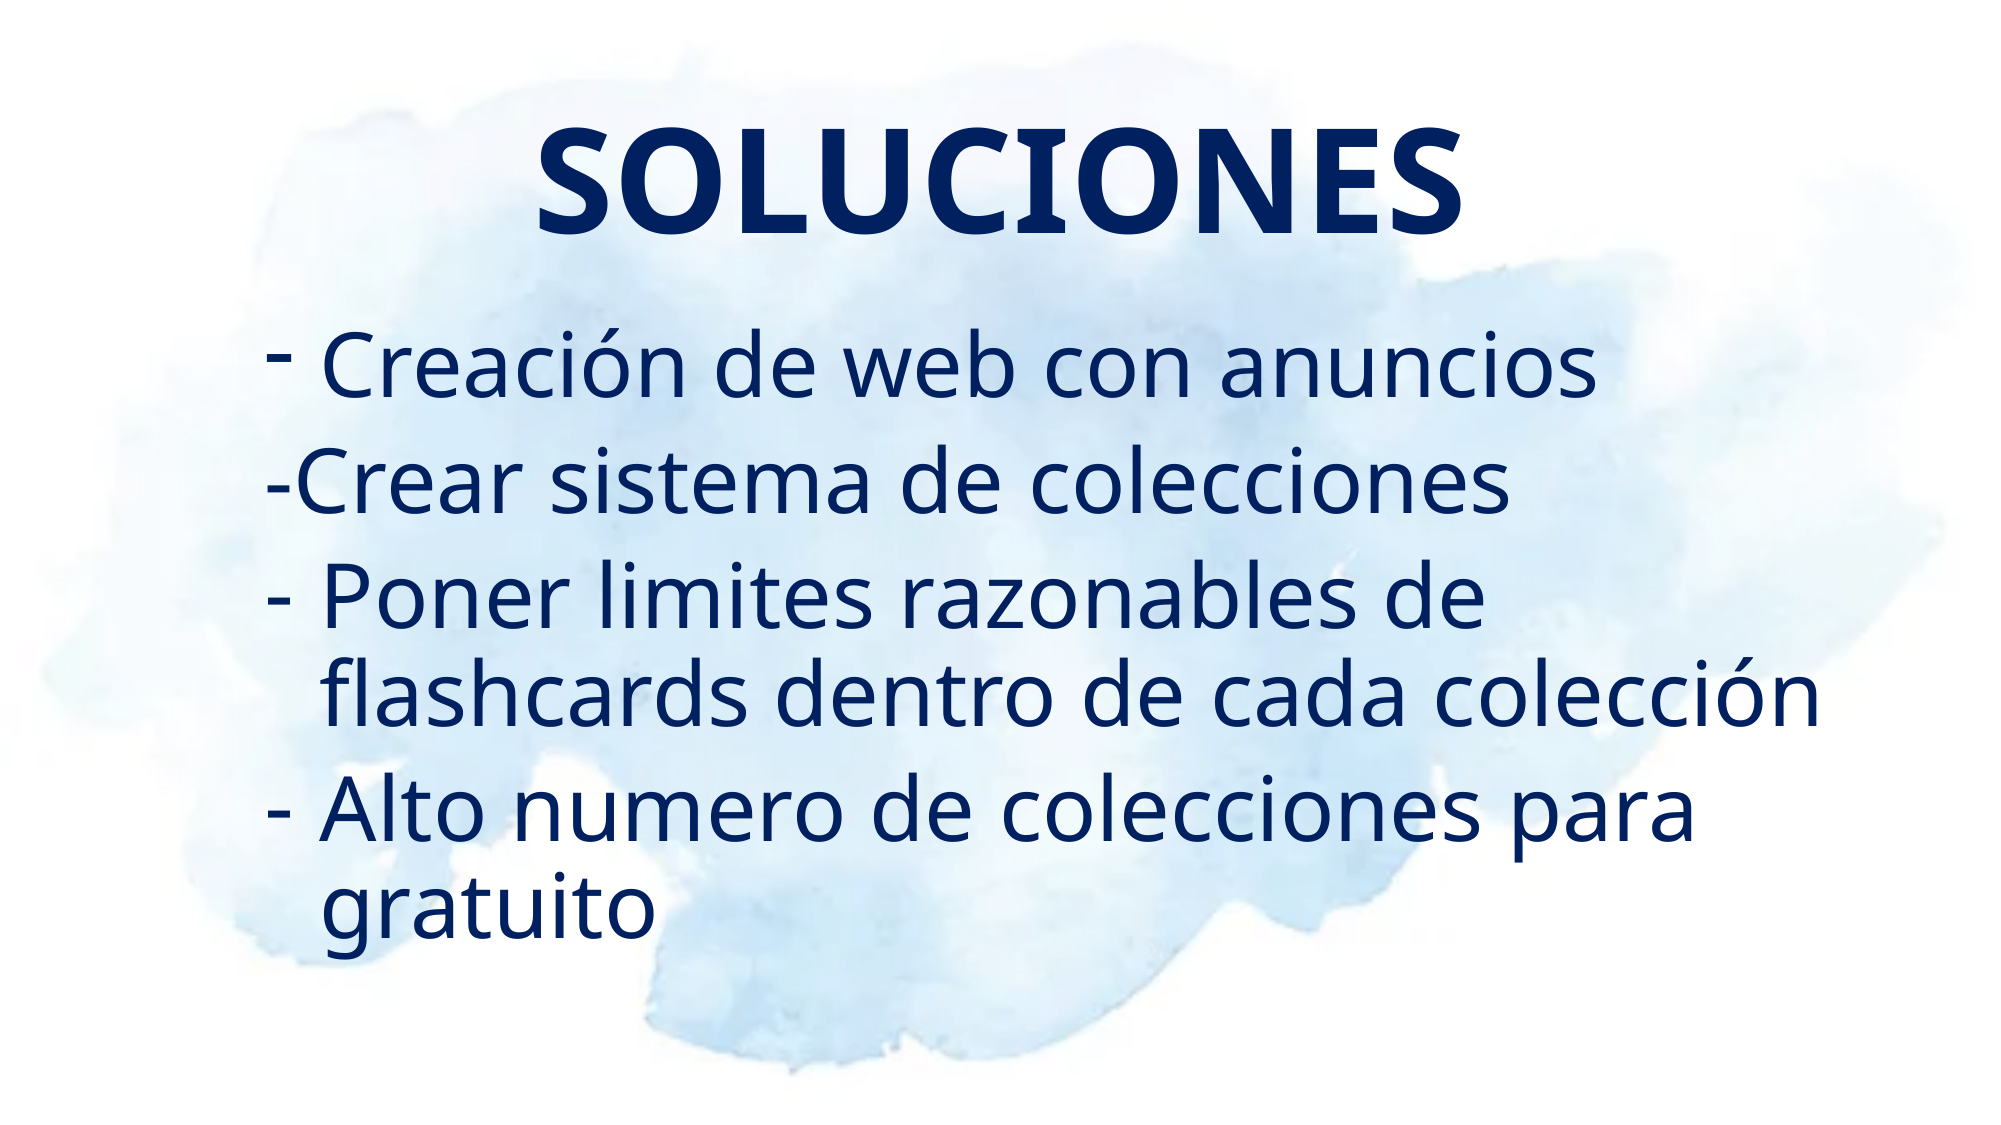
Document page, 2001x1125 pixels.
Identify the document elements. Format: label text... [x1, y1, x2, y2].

title SOLUCIONES [189, 36, 1811, 273]
subtitle Creación de web con anuncios -Crear sistema de colecciones Poner limites razonables de flashcards dentro de cada colección Alto numero de colecciones para gratuito [249, 312, 1871, 1035]
